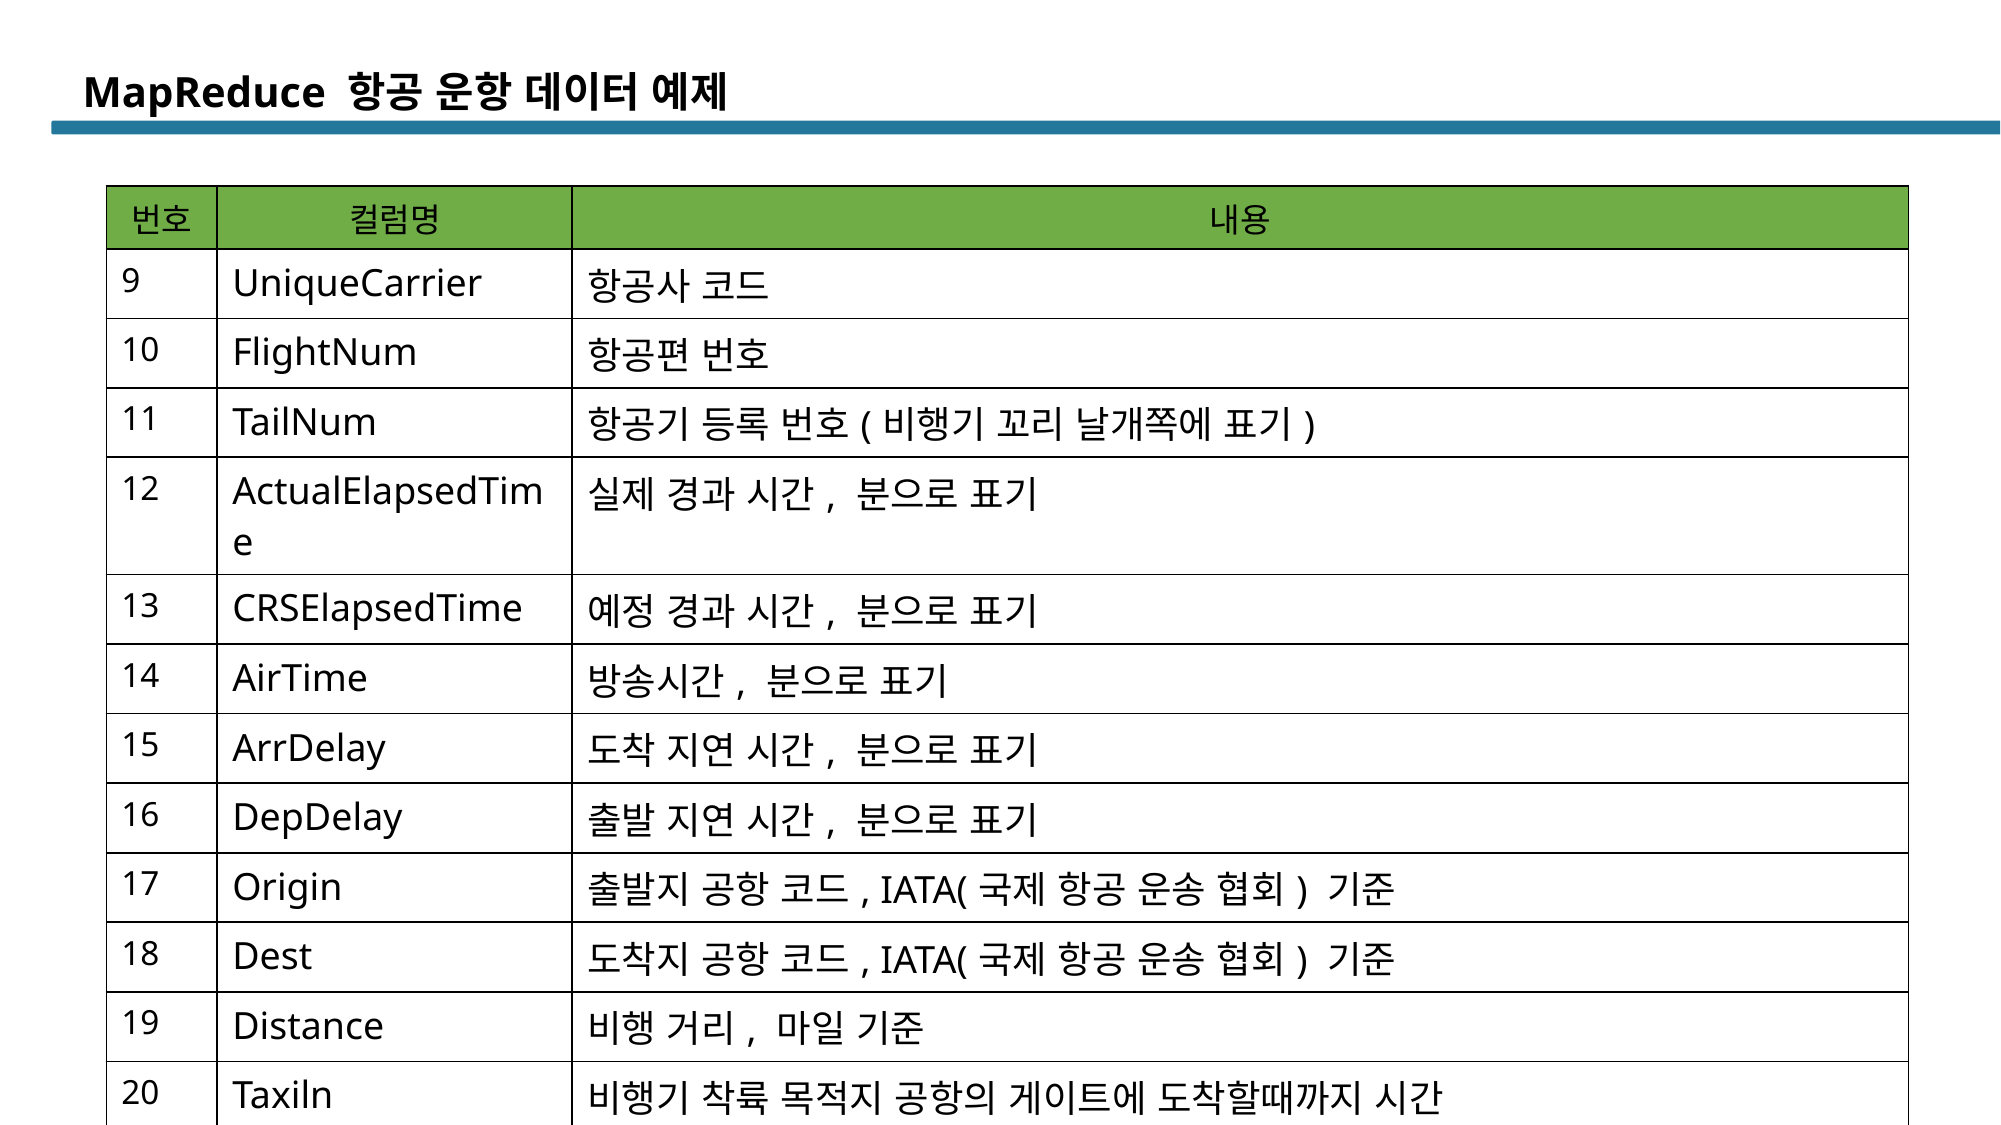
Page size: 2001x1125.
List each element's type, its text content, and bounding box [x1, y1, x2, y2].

table_cell DepDelay [218, 784, 571, 852]
table_cell Dest [218, 923, 571, 991]
table_cell 9 [107, 250, 216, 318]
table_cell 12 [107, 458, 216, 574]
table_cell 11 [107, 389, 216, 456]
title MapReduce 항공 운항 데이터 예제 [67, 63, 1869, 136]
table_cell 방송시간, 분으로 표기 [573, 645, 1908, 713]
table_cell 17 [107, 854, 216, 921]
table_header 내용 [573, 187, 1908, 248]
table_cell 출발지 공항 코드, IATA(국제 항공 운송 협회) 기준 [573, 854, 1908, 921]
table_cell 15 [107, 714, 216, 782]
table_cell 14 [107, 645, 216, 713]
table_cell CRSElapsedTime [218, 575, 571, 643]
table_cell 비행 거리, 마일 기준 [573, 993, 1908, 1061]
table_cell ActualElapsedTime [218, 458, 571, 574]
table_cell 도착지 공항 코드, IATA(국제 항공 운송 협회) 기준 [573, 923, 1908, 991]
table_cell 항공편 번호 [573, 319, 1908, 387]
table_cell 항공사 코드 [573, 250, 1908, 318]
table_cell 16 [107, 784, 216, 852]
table_cell Taxiln [218, 1062, 571, 1125]
table_cell AirTime [218, 645, 571, 713]
table_cell ArrDelay [218, 714, 571, 782]
table_cell 도착 지연 시간, 분으로 표기 [573, 714, 1908, 782]
table_cell TailNum [218, 389, 571, 456]
table_cell 실제 경과 시간, 분으로 표기 [573, 458, 1908, 574]
table_cell 비행기 착륙 목적지 공항의 게이트에 도착할때까지 시간 [573, 1062, 1908, 1125]
table_cell Origin [218, 854, 571, 921]
table_header 번호 [107, 187, 216, 248]
table_cell 예정 경과 시간, 분으로 표기 [573, 575, 1908, 643]
table_cell 항공기 등록 번호(비행기 꼬리 날개쪽에 표기) [573, 389, 1908, 456]
table_cell UniqueCarrier [218, 250, 571, 318]
table_cell 20 [107, 1062, 216, 1125]
table_cell Distance [218, 993, 571, 1061]
table_header 컬럼명 [218, 187, 571, 248]
table_cell 출발 지연 시간, 분으로 표기 [573, 784, 1908, 852]
table_cell 10 [107, 319, 216, 387]
table_cell FlightNum [218, 319, 571, 387]
table_cell 13 [107, 575, 216, 643]
table_cell 18 [107, 923, 216, 991]
table_cell 19 [107, 993, 216, 1061]
